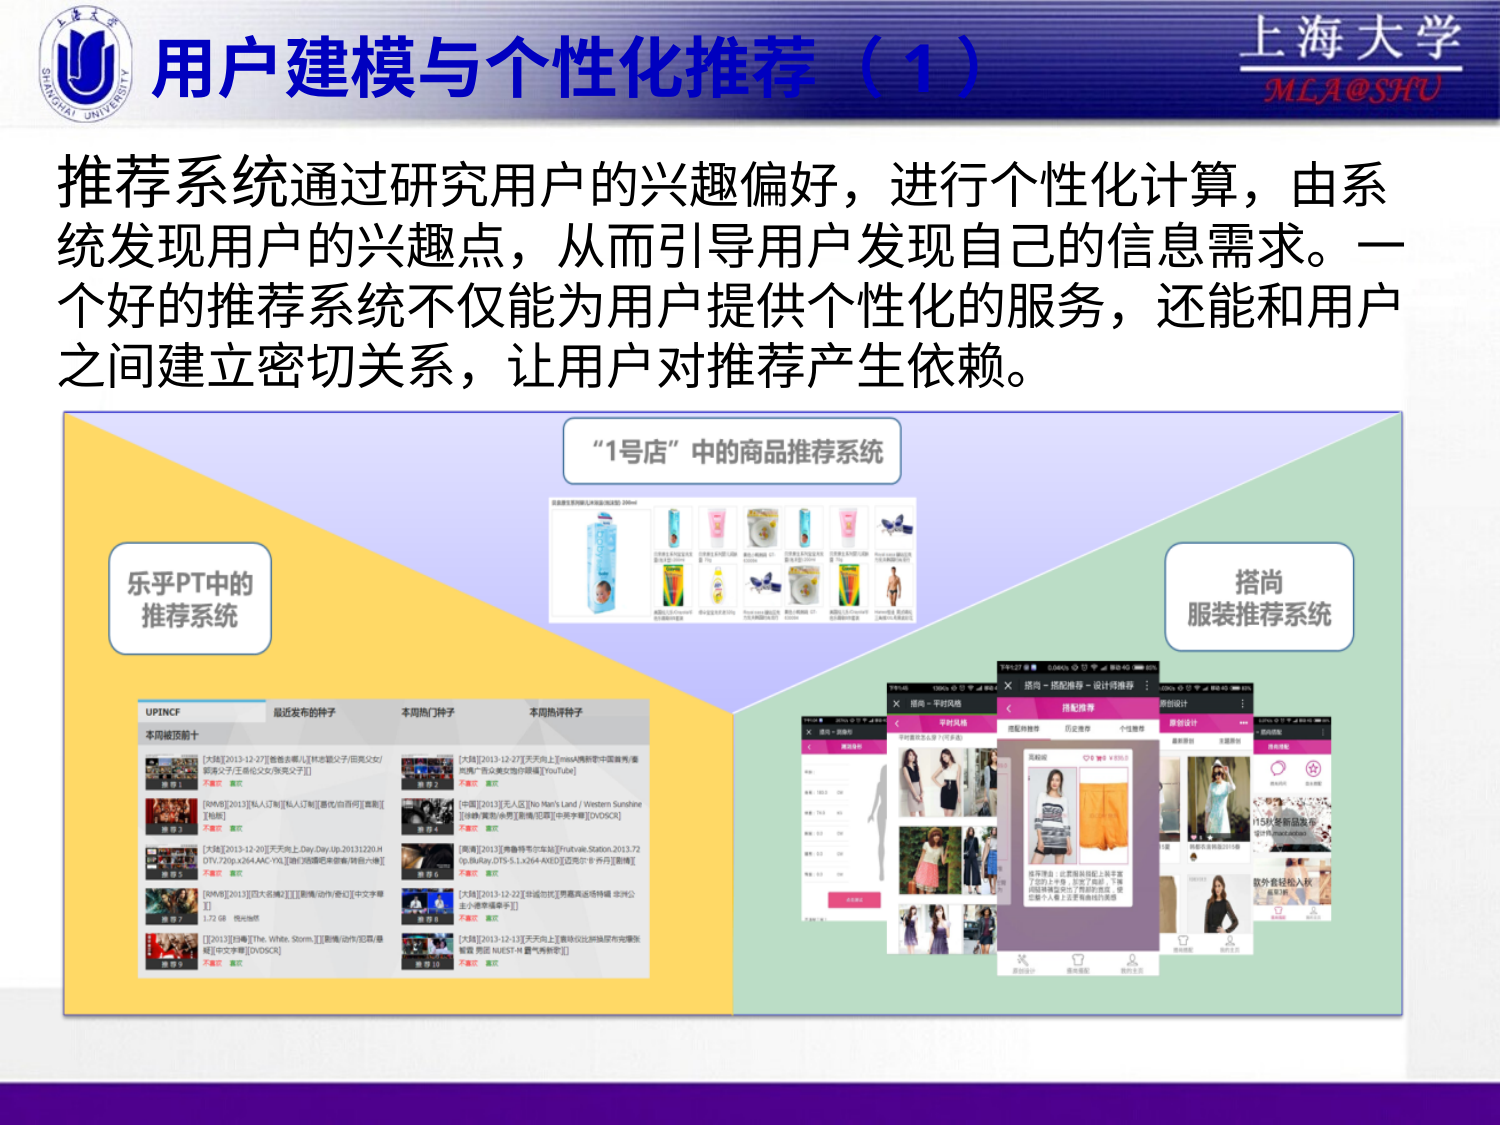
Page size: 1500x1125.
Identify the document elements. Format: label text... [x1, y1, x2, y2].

title 用户建模与个性化推荐（1） [135, 0, 1486, 131]
list 推荐系统通过研究用户的兴趣偏好，进行个性化计算，由系统发现用户的兴趣点，从而引导用户发现自己的信息需求。一个好的推荐系统不仅能为用户提供个性化的服务，还能和用户之间建立密切关系，让用户对推荐产生依赖。 [41, 137, 1425, 433]
picture [0, 0, 1500, 1125]
